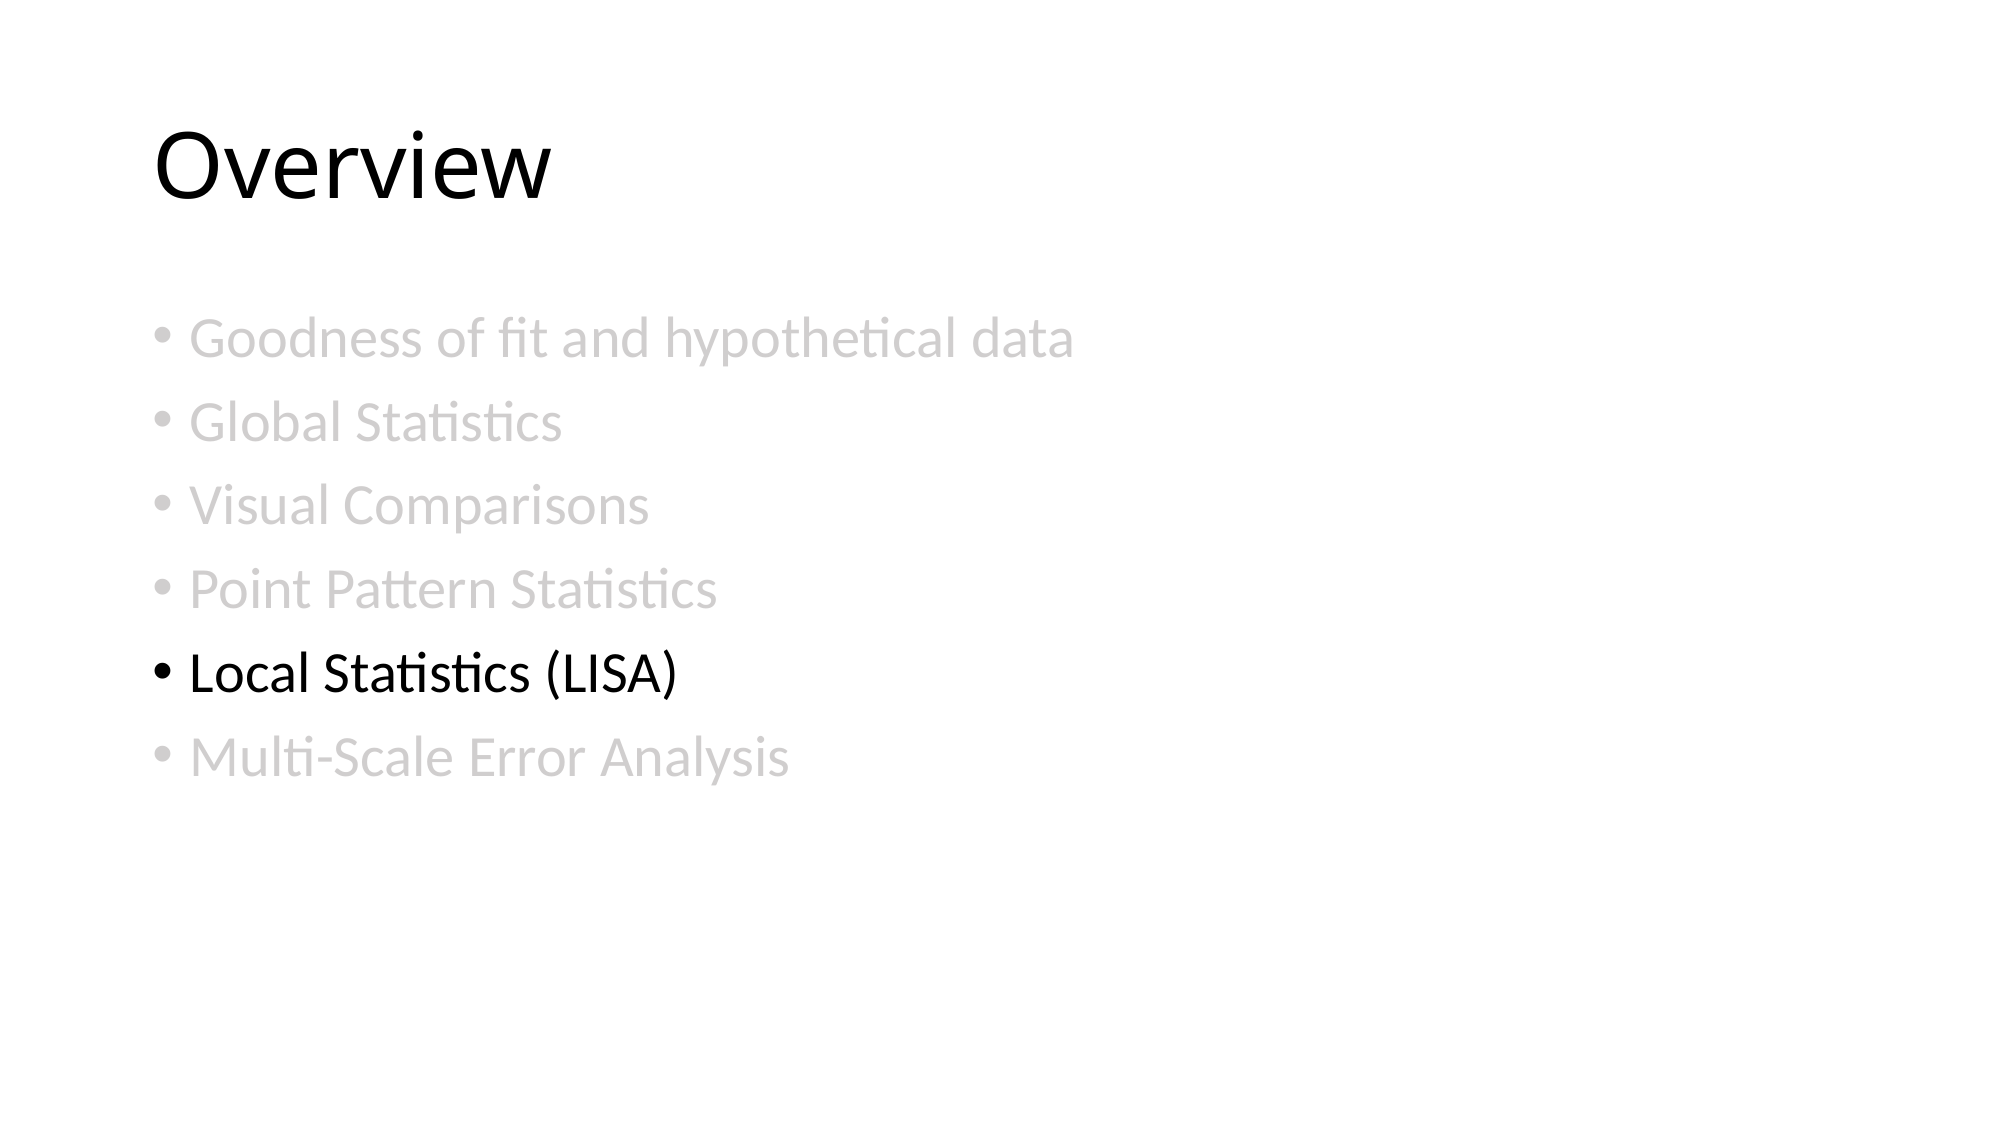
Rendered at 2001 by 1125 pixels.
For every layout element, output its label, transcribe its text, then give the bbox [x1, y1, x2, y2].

list Goodness of fit and hypothetical data Global Statistics Visual Comparisons Point Pattern Statistics Local Statistics (LISA) Multi-Scale Error Analysis [137, 299, 1863, 1014]
title Overview [137, 59, 1863, 278]
